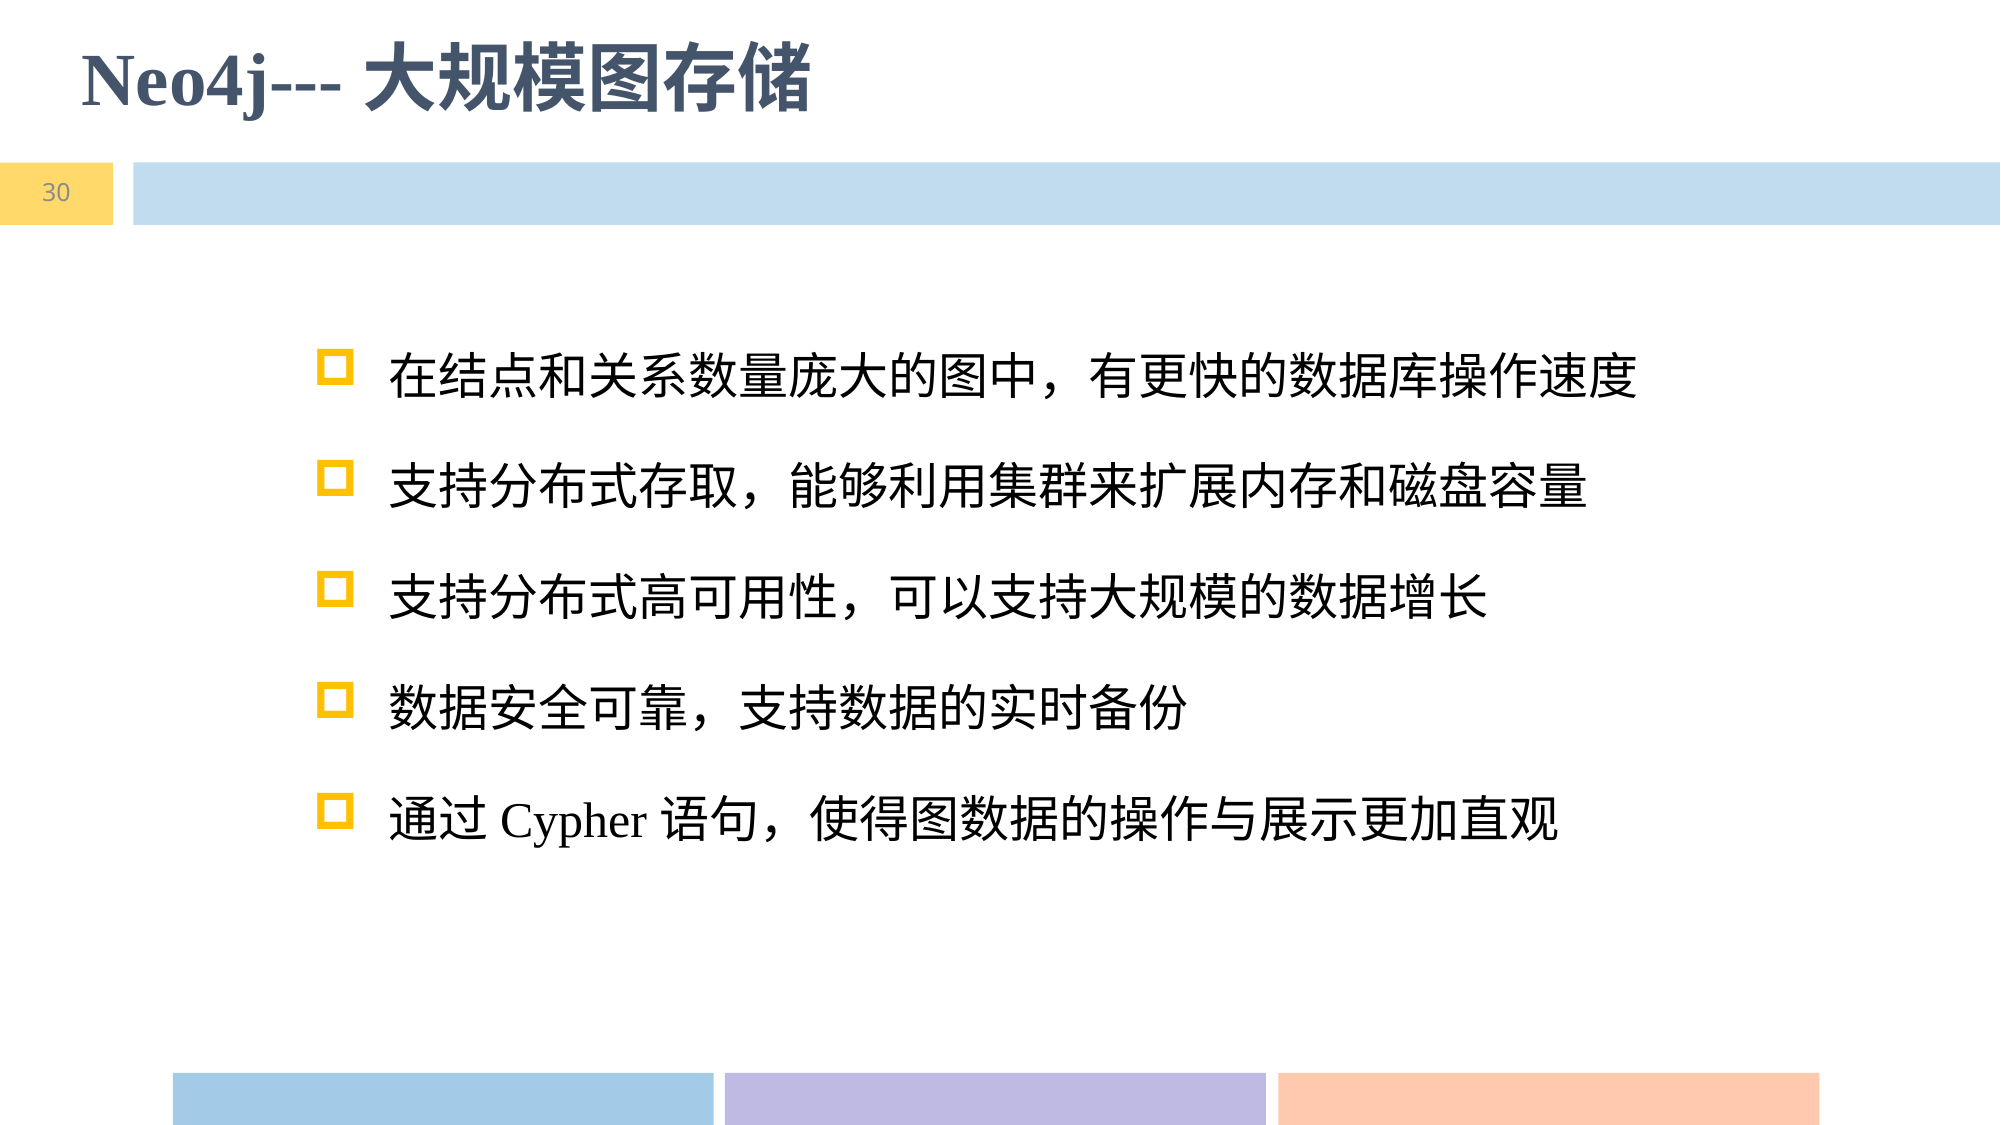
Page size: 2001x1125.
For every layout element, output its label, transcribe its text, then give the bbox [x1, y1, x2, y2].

list 在结点和关系数量庞大的图中，有更快的数据库操作速度 支持分布式存取，能够利用集群来扩展内存和磁盘容量 支持分布式高可用性，可以支持大规模的数据增长 数据安全可靠，支持数据的实时备份 通过Cypher语句，使得图数据的操作与展示更加直观 [298, 306, 1713, 961]
slide_number 30 [0, 162, 113, 225]
title Neo4j---大规模图存储 [66, 0, 1945, 175]
